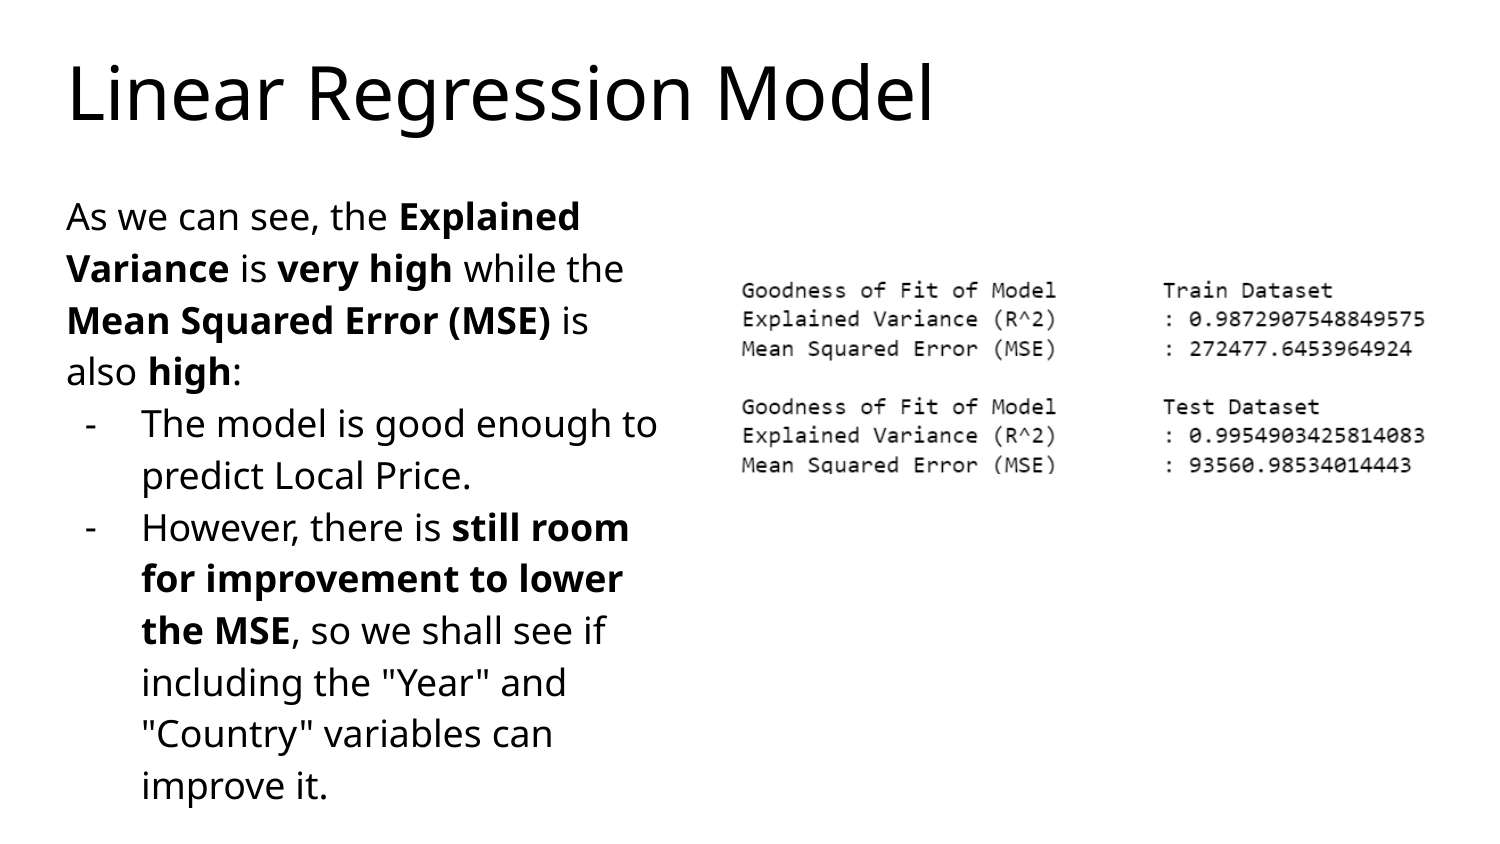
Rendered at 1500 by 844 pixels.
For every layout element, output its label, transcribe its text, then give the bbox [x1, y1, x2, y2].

picture [728, 239, 1434, 474]
list As we can see, the Explained Variance is very high while the Mean Squared Error (MSE) is also high: The model is good enough to predict Local Price. However, there is still room for improvement to lower the MSE, so we shall see if including the "Year" and "Country" variables can improve it. [51, 171, 678, 823]
title Linear Regression Model [51, 30, 1449, 202]
